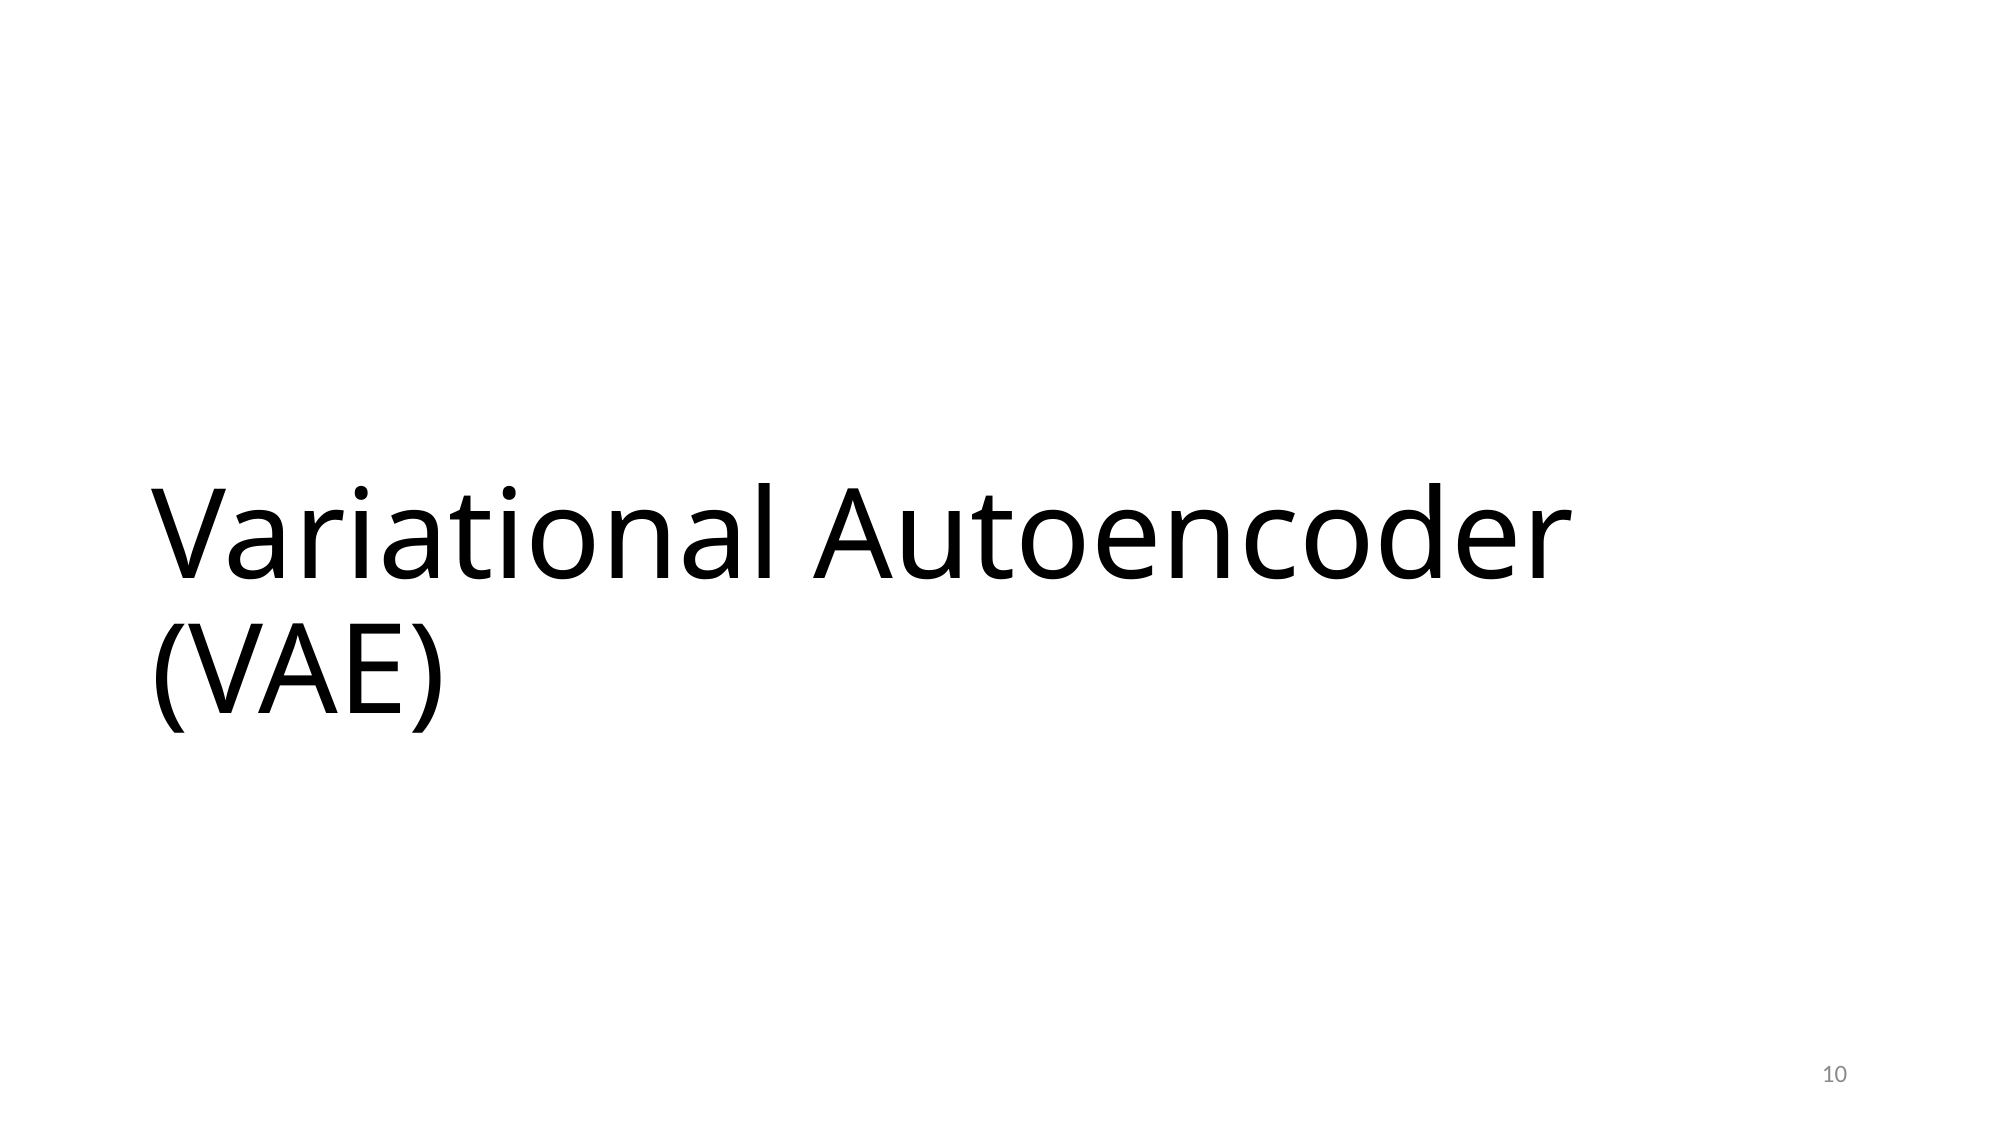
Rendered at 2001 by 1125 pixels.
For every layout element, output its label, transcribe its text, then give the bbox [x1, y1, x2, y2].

slide_number 10 [1412, 1042, 1863, 1103]
title Variational Autoencoder (VAE) [136, 280, 1862, 749]
